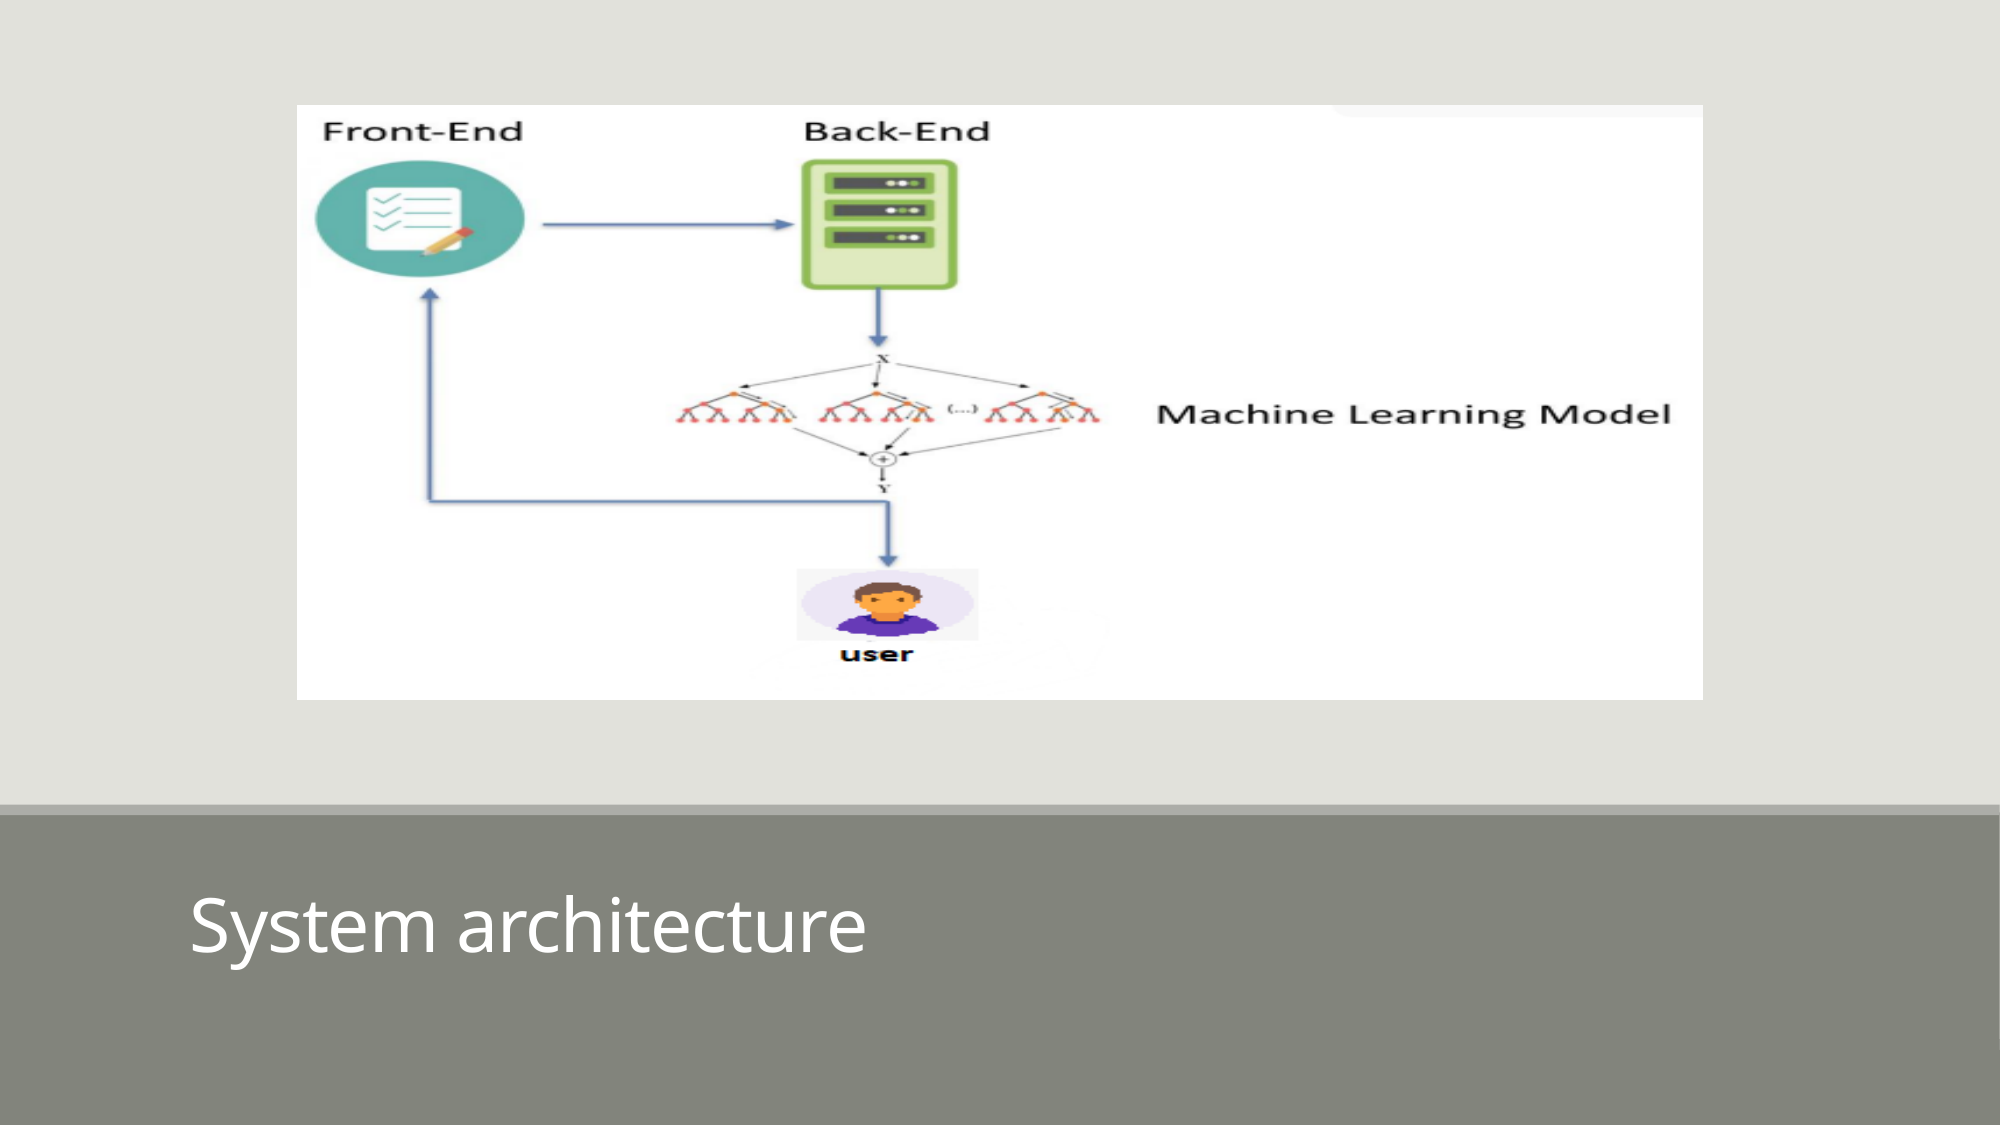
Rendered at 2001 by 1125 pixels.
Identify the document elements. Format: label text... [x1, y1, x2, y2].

picture [297, 104, 1704, 697]
title System architecture [174, 840, 1825, 975]
text_box [0, 0, 2000, 803]
text_box [0, 816, 2000, 1125]
text_box [0, 803, 2000, 816]
